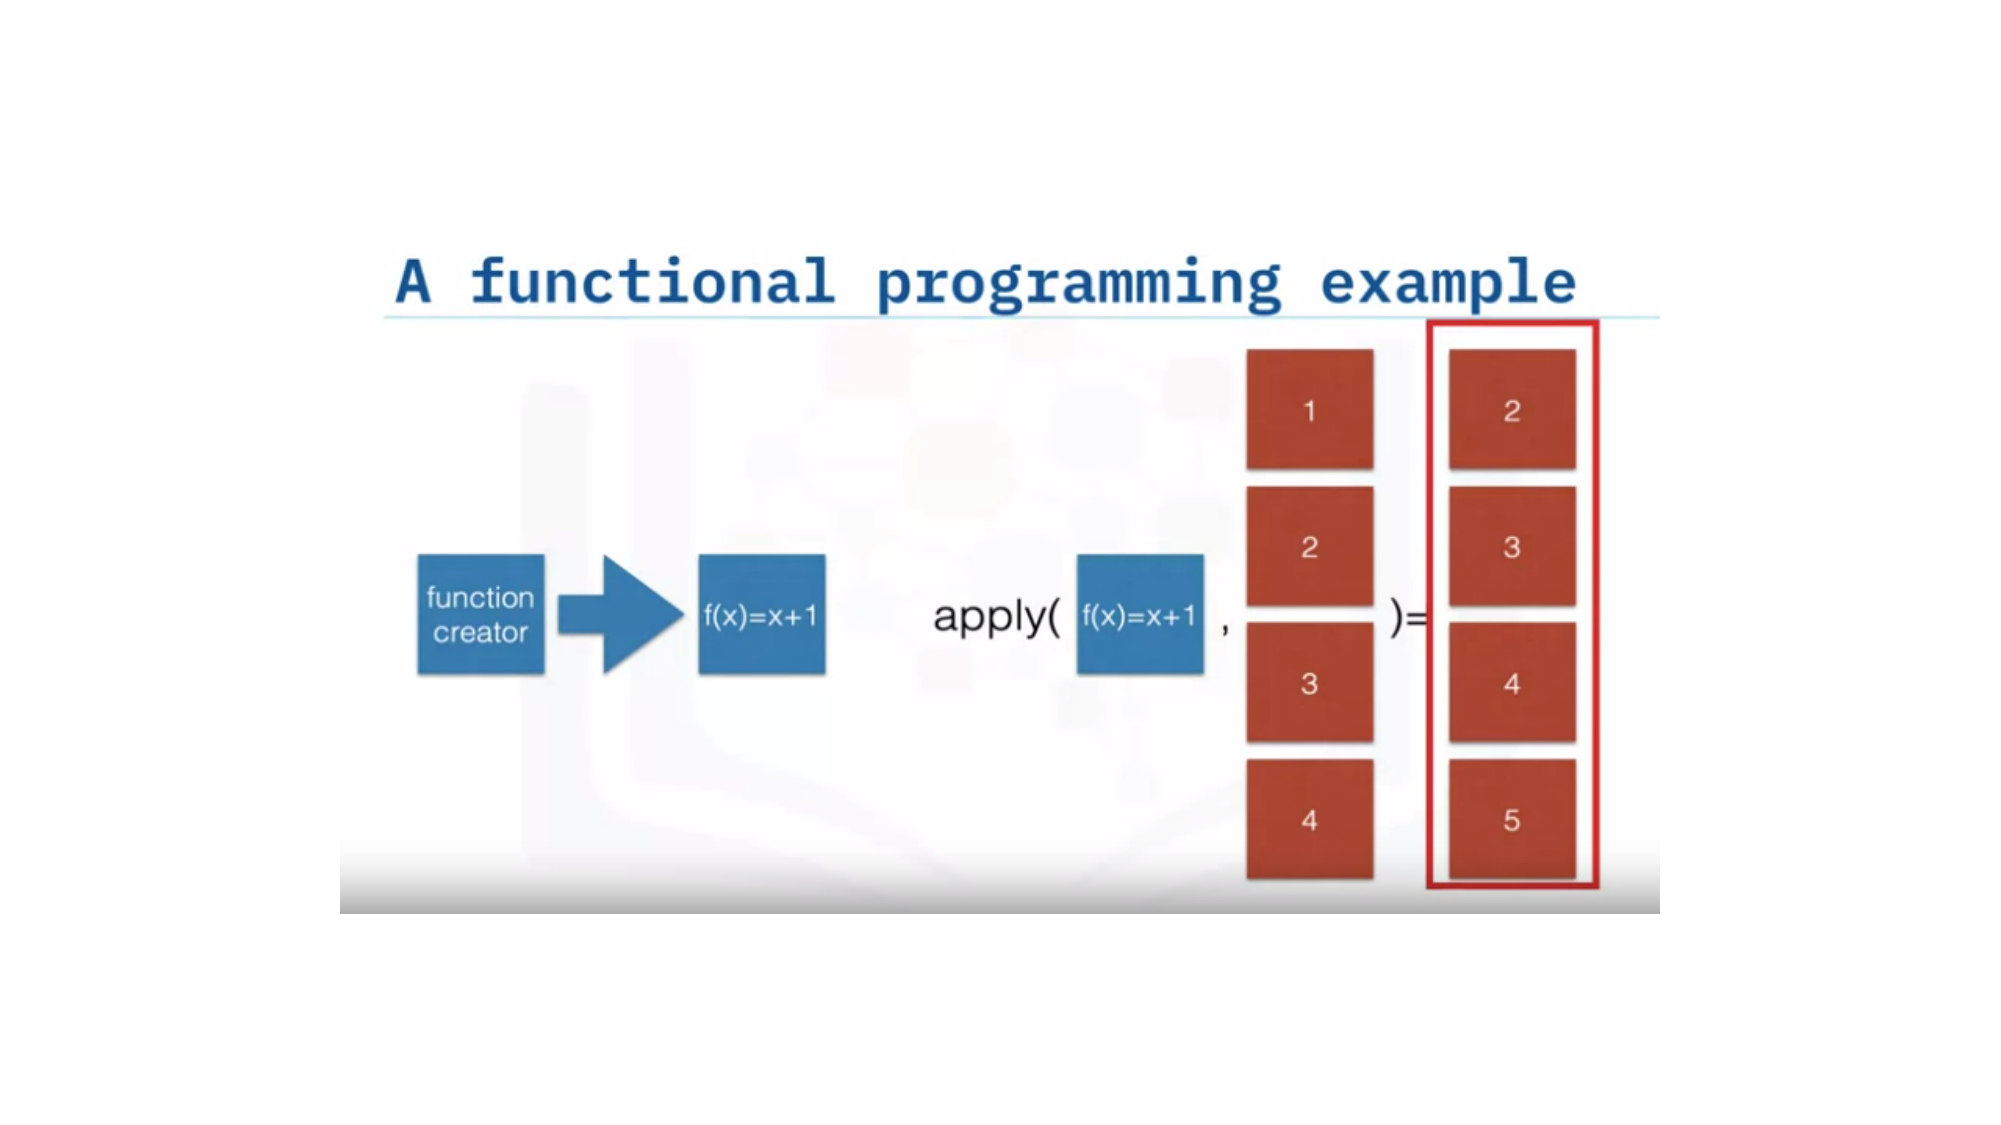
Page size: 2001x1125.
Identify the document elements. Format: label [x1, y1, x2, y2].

picture [340, 210, 1660, 914]
